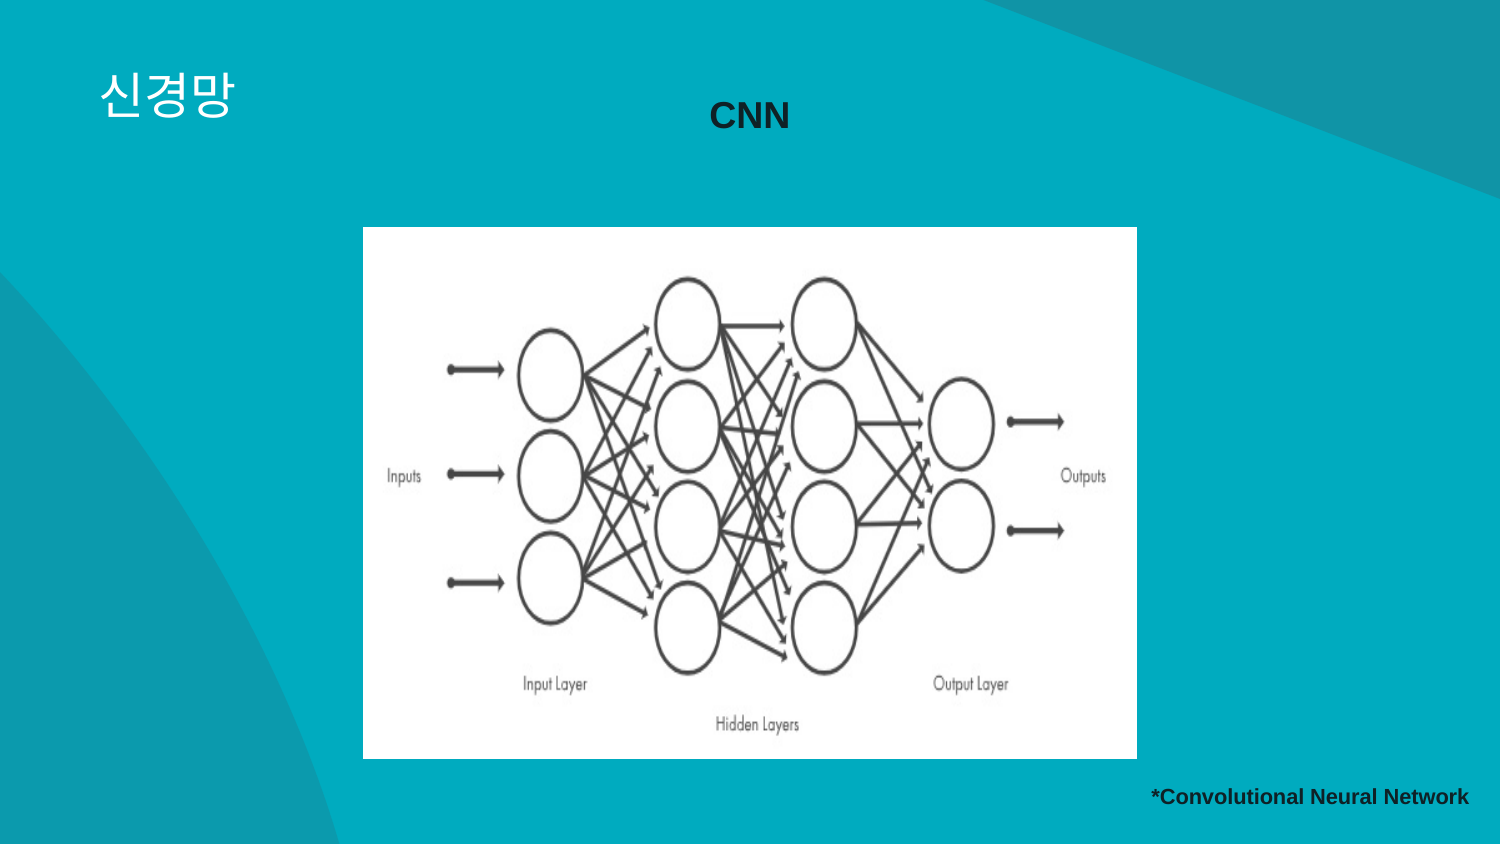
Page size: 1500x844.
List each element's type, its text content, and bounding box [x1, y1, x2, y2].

text_box CNN [570, 61, 930, 166]
picture [363, 227, 1137, 760]
text_box *Convolutional Neural Network [1136, 775, 1500, 817]
title 신경망 [84, 47, 1351, 142]
